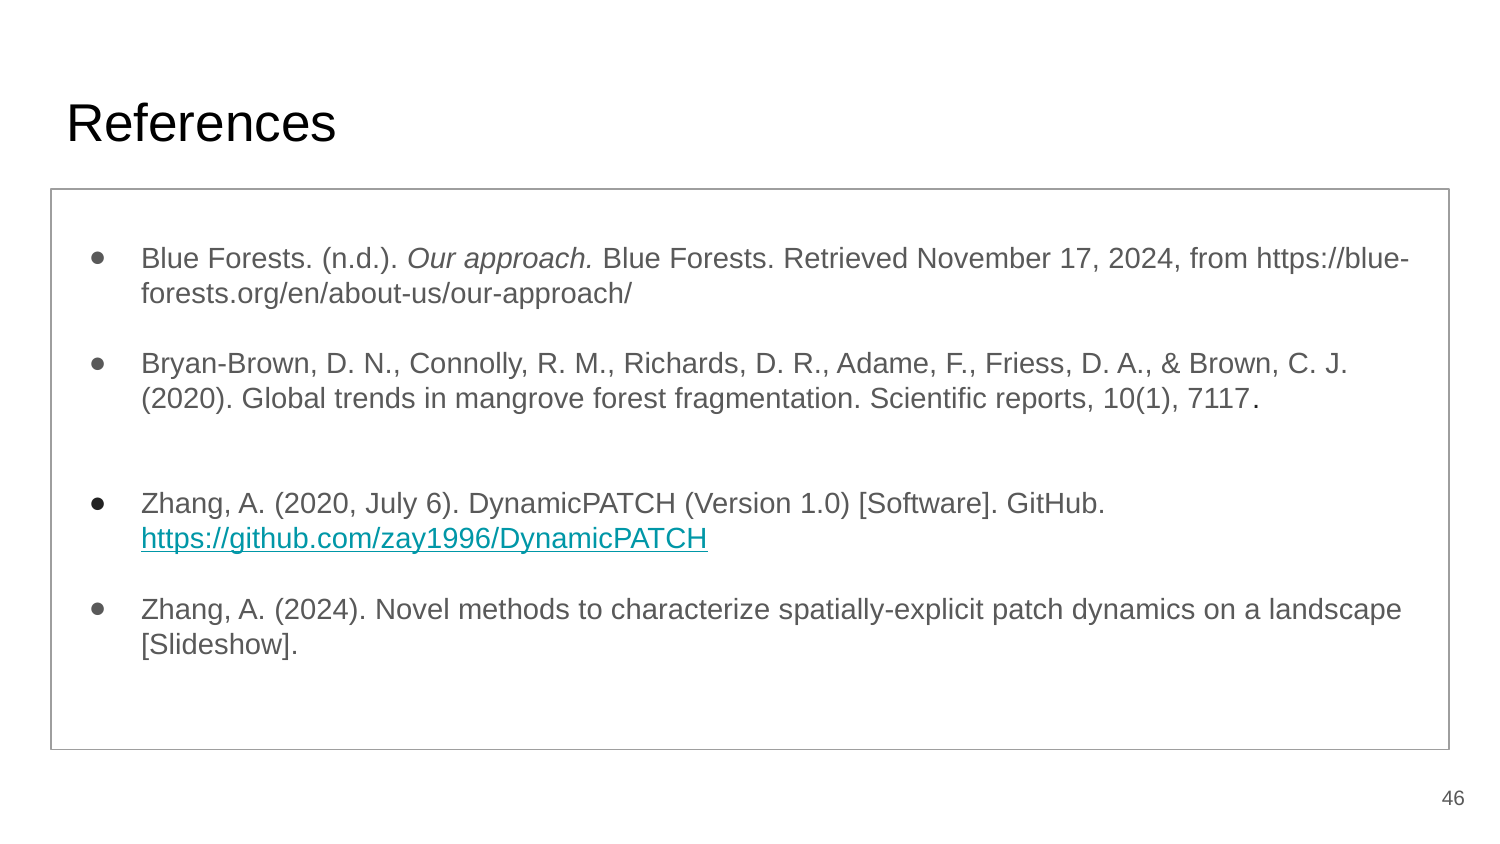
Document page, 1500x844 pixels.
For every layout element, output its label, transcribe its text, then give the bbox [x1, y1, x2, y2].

title References [51, 72, 1449, 167]
slide_number ‹#› [1389, 764, 1480, 830]
list Blue Forests. (n.d.). Our approach. Blue Forests. Retrieved November 17, 2024, from https://blue-forests.org/en/about-us/our-approach/ Bryan-Brown, D. N., Connolly, R. M., Richards, D. R., Adame, F., Friess, D. A., & Brown, C. J. (2020). Global trends in mangrove forest fragmentation. Scientific reports, 10(1), 7117. Zhang, A. (2020, July 6). DynamicPATCH (Version 1.0) [Software]. GitHub. https://github.com/zay1996/DynamicPATCH Zhang, A. (2024). Novel methods to characterize spatially-explicit patch dynamics on a landscape [Slideshow]. [51, 189, 1449, 750]
